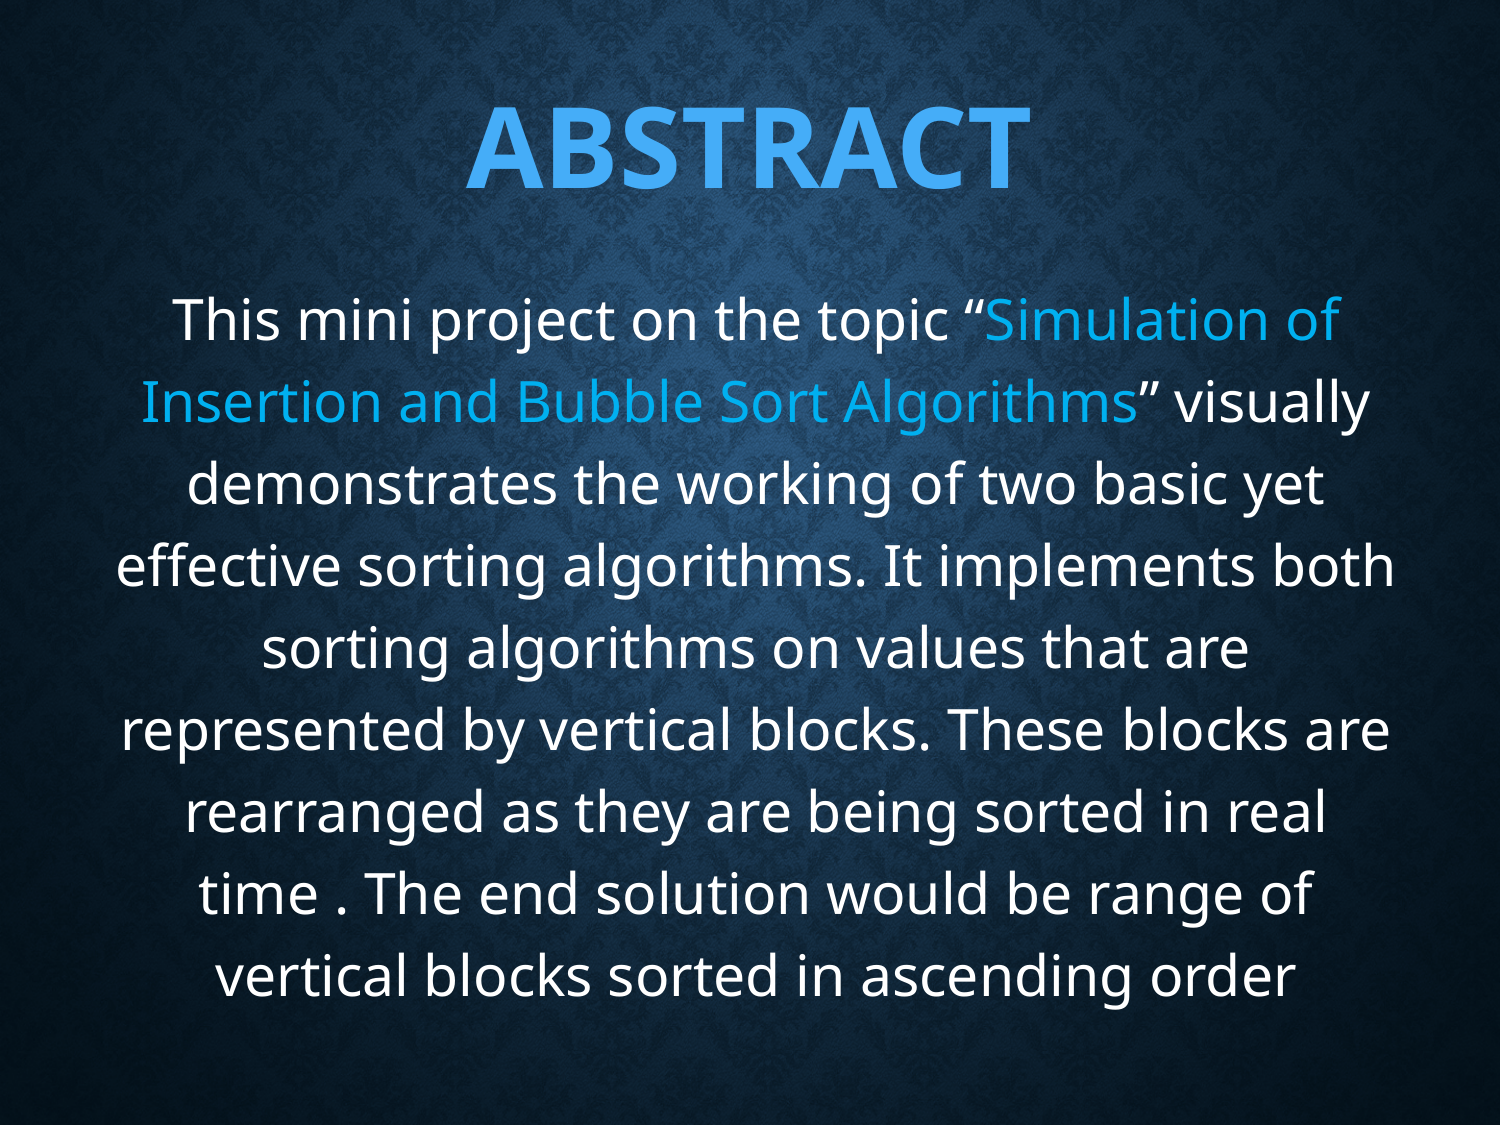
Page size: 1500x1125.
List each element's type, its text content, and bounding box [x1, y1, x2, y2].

text_box This mini project on the topic “Simulation of Insertion and Bubble Sort Algorithms” visually demonstrates the working of two basic yet effective sorting algorithms. It implements both sorting algorithms on values that are represented by vertical blocks. These blocks are rearranged as they are being sorted in real time . The end solution would be range of vertical blocks sorted in ascending order [87, 262, 1425, 1025]
text_box ABSTRACT [133, 44, 1366, 260]
picture [0, 0, 1500, 1125]
